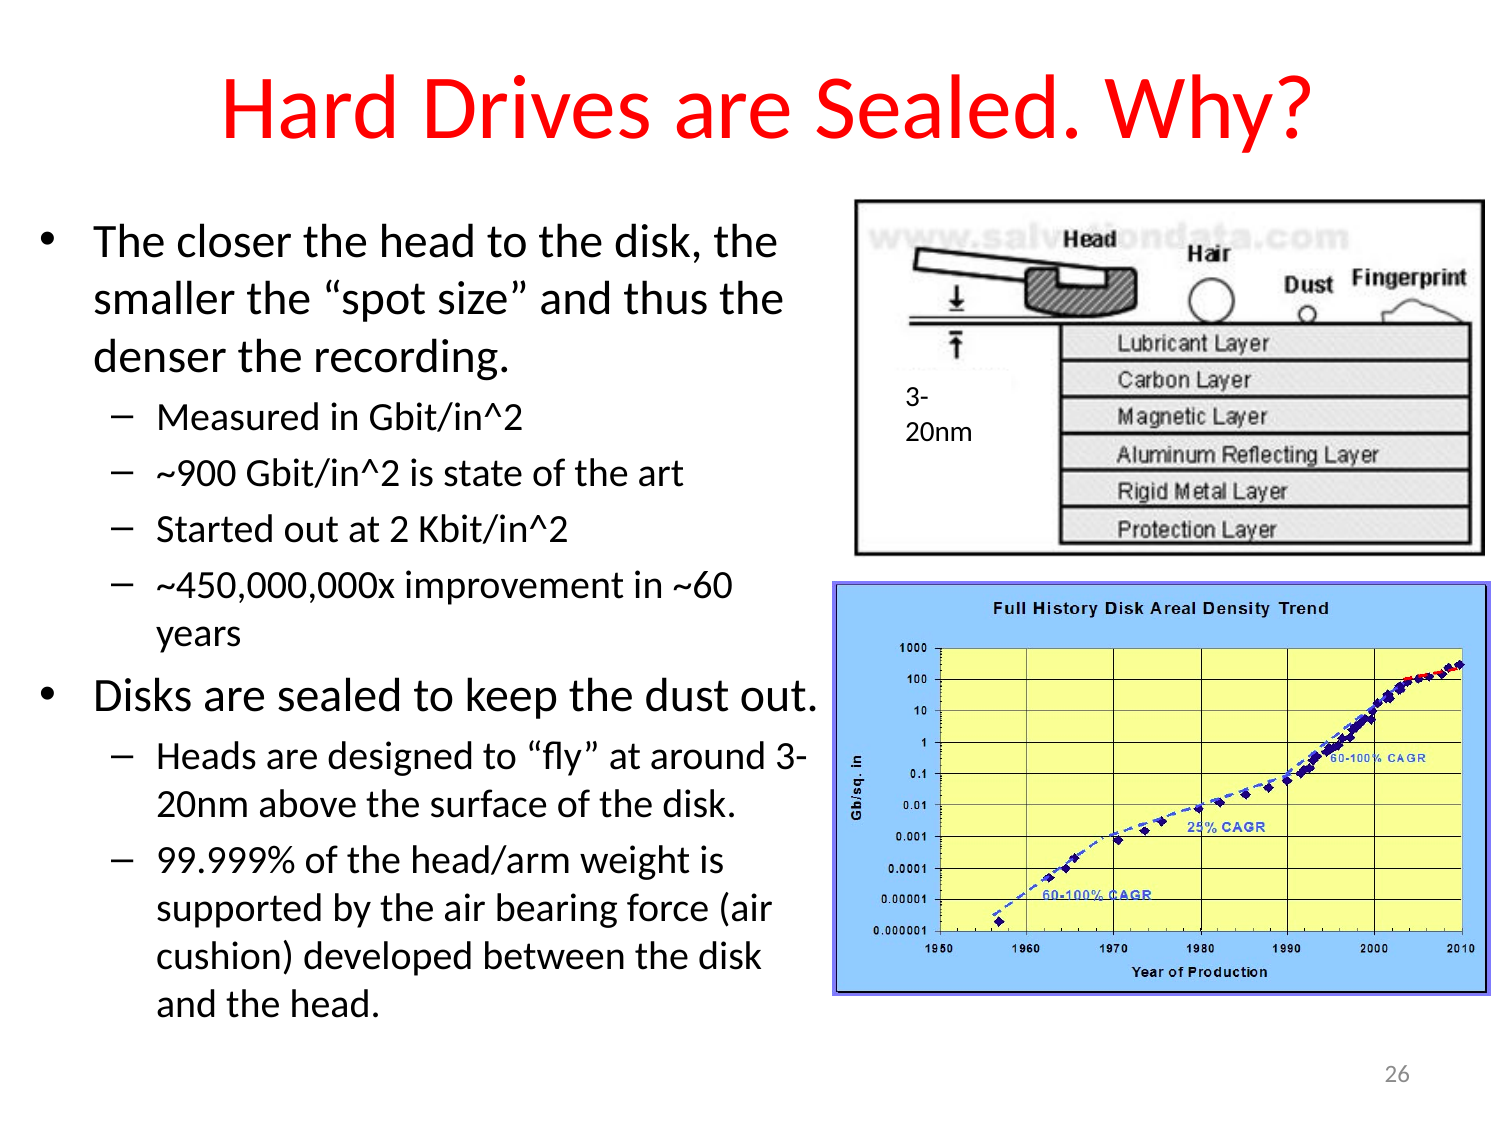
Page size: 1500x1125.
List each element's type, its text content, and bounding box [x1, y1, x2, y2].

list The closer the head to the disk, the smaller the “spot size” and thus the denser the recording. Measured in Gbit/in^2 ~900 Gbit/in^2 is state of the art Started out at 2 Kbit/in^2 ~450,000,000x improvement in ~60 years Disks are sealed to keep the dust out. Heads are designed to “fly” at around 3-20nm above the surface of the disk. 99.999% of the head/arm weight is supported by the air bearing force (air cushion) developed between the disk and the head. [24, 201, 837, 1083]
text_box Hard Drives are Sealed. Why? [94, 23, 1445, 181]
picture [832, 581, 1491, 996]
picture [853, 198, 1485, 558]
slide_number 26 [1074, 1042, 1425, 1103]
